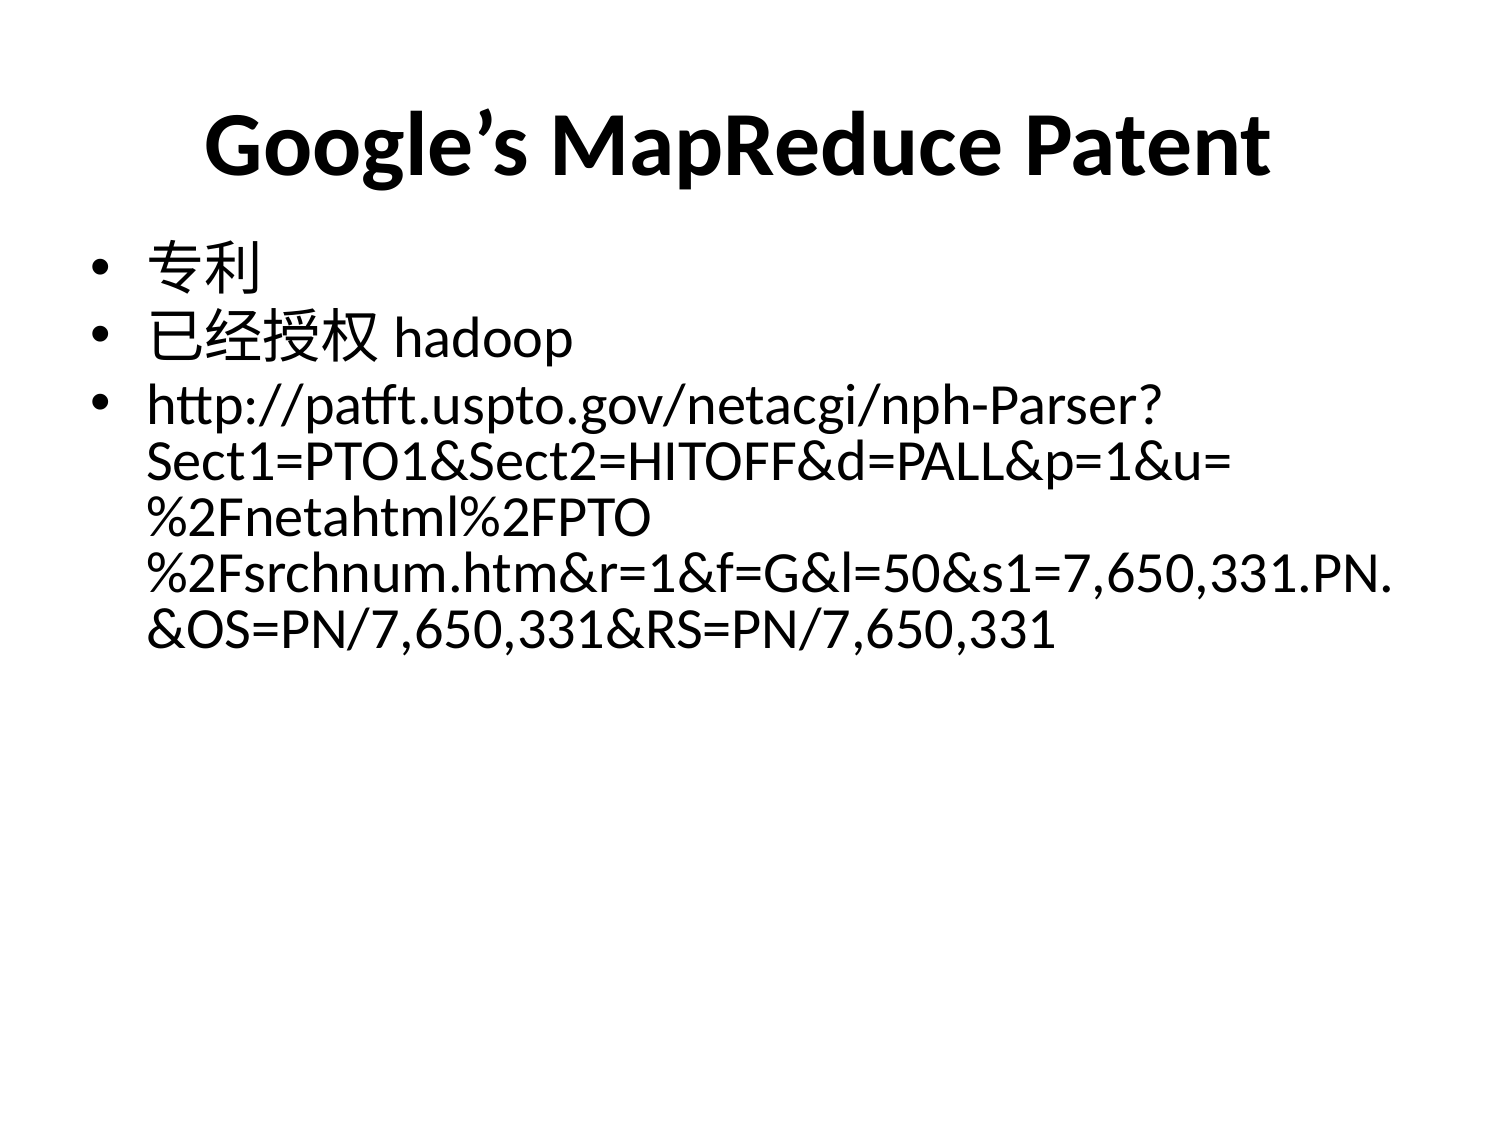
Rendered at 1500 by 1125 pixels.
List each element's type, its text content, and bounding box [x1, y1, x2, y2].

title Google’s MapReduce Patent [75, 45, 1425, 233]
list 专利 已经授权hadoop http://patft.uspto.gov/netacgi/nph-Parser?Sect1=PTO1&Sect2=HITOFF&d=PALL&p=1&u=%2Fnetahtml%2FPTO%2Fsrchnum.htm&r=1&f=G&l=50&s1=7,650,331.PN.&OS=PN/7,650,331&RS=PN/7,650,331 [75, 237, 1413, 1067]
